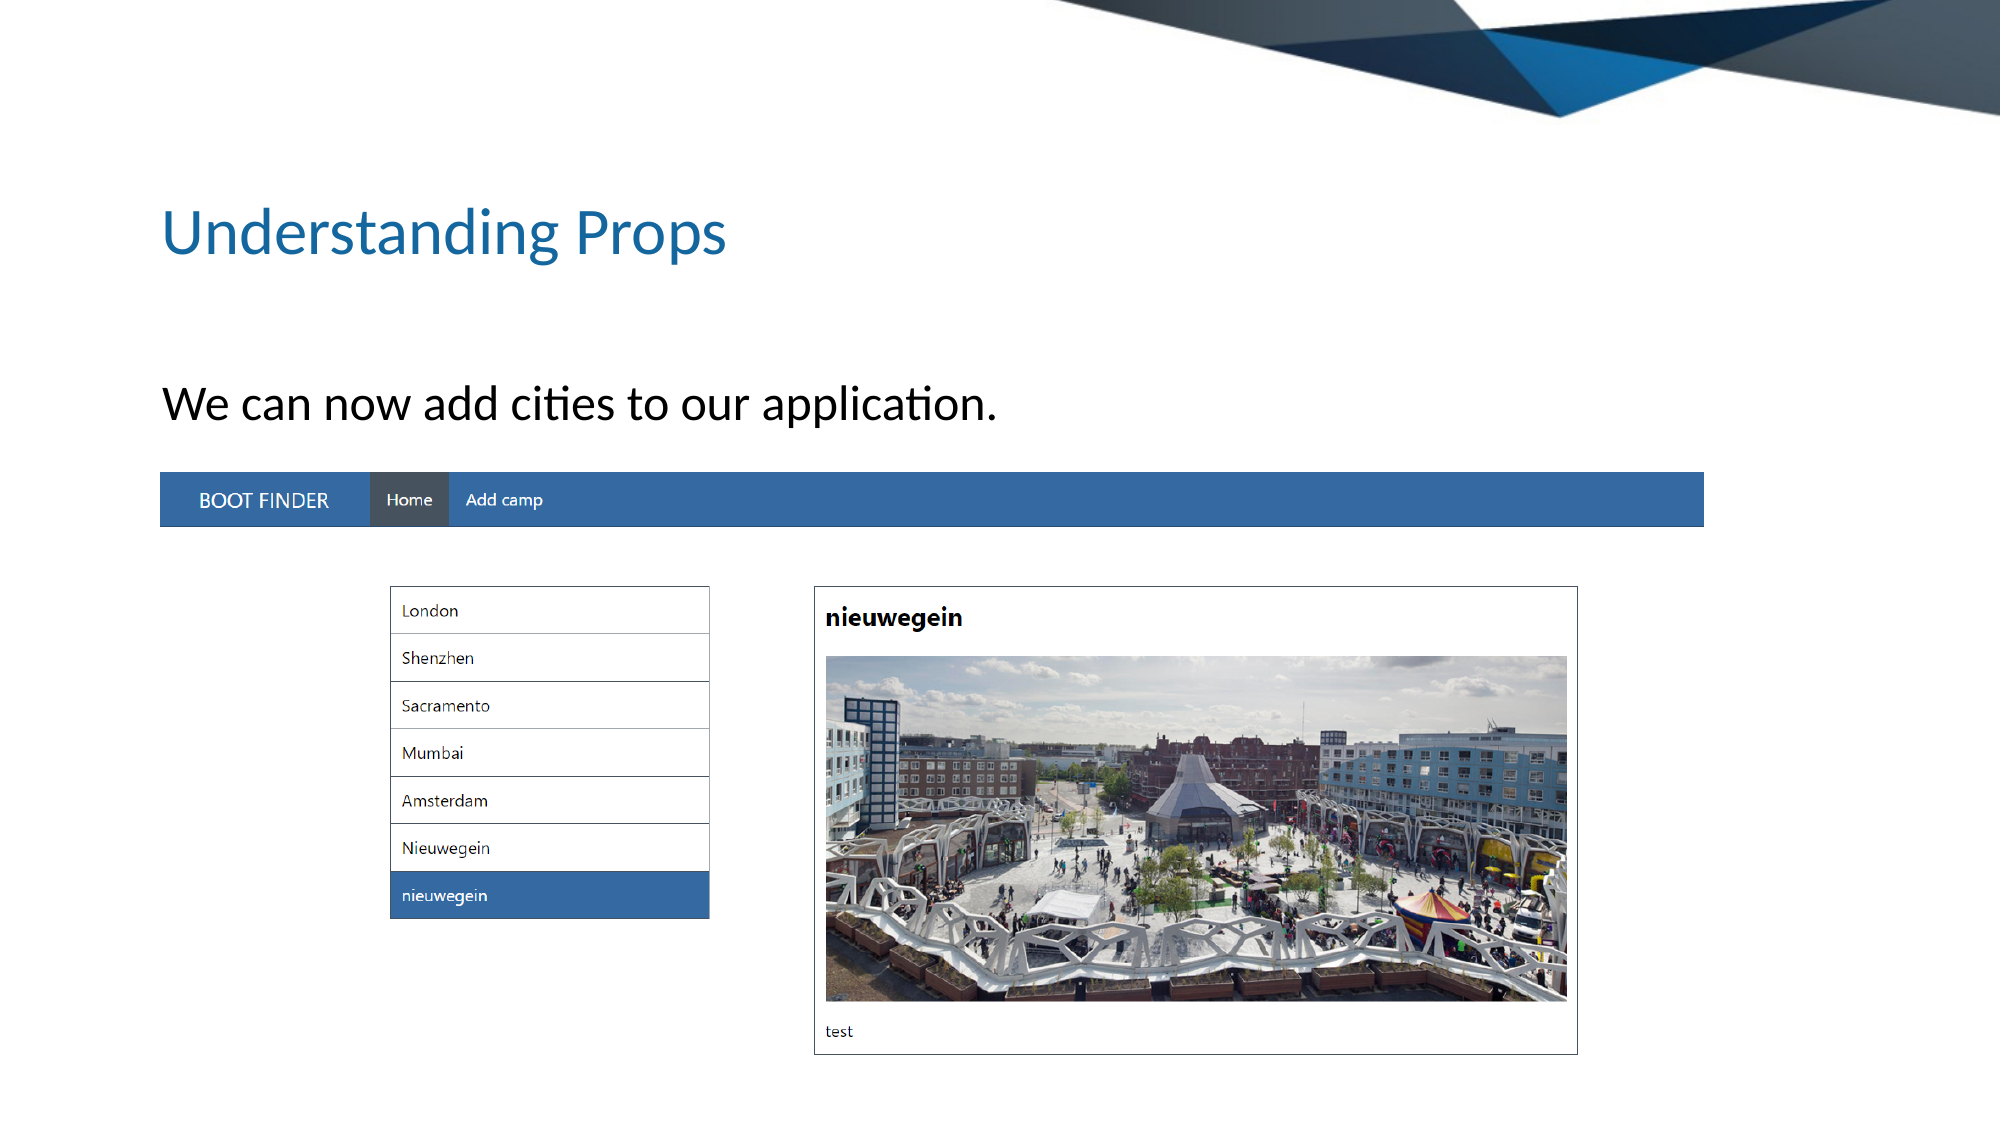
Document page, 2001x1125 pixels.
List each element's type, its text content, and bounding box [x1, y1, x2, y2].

subtitle We can now add cities to our application. [146, 332, 1840, 1059]
text_box Understanding Props [146, 180, 1863, 276]
picture [0, 0, 2000, 125]
picture [160, 472, 1704, 1096]
